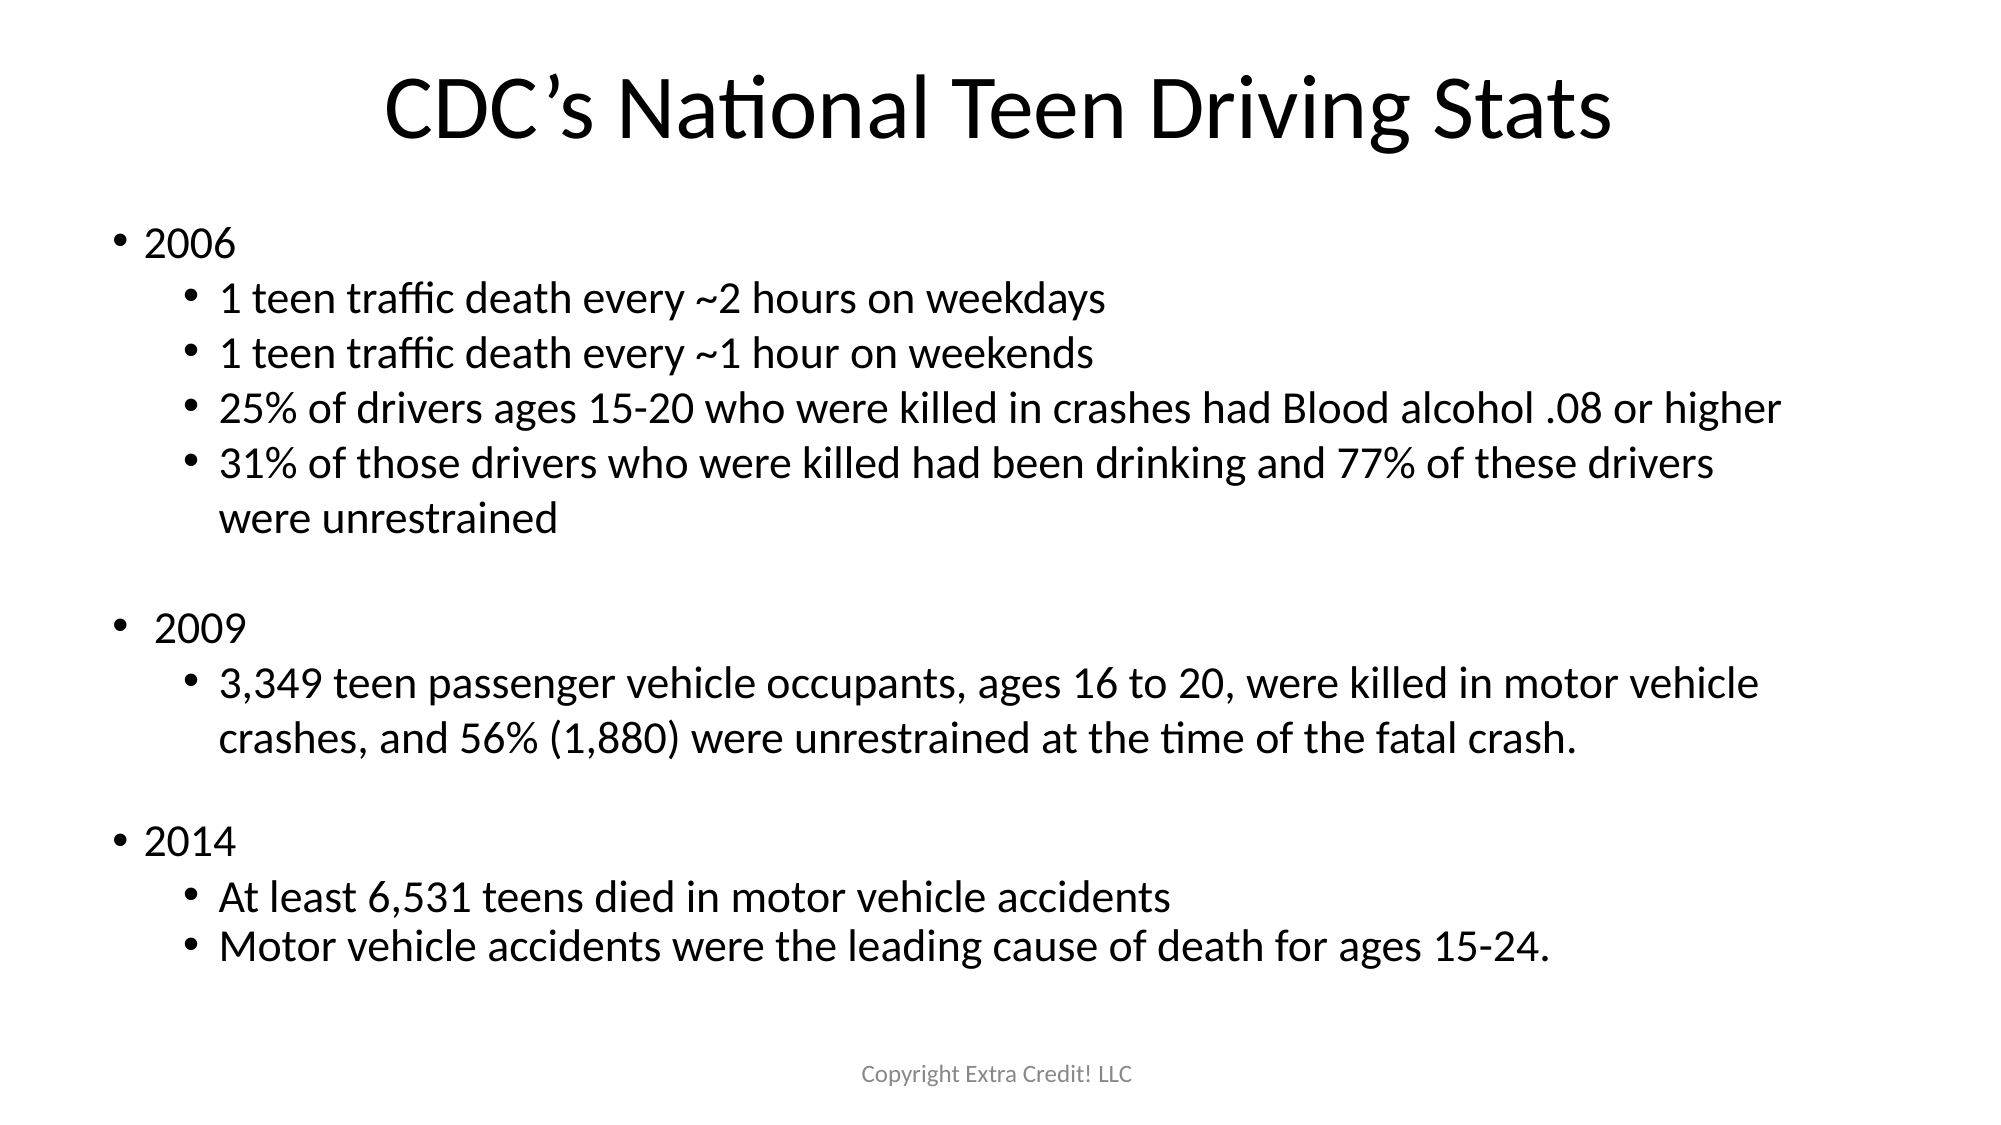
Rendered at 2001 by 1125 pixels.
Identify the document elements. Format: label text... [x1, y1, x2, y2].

list 2006 1 teen traffic death every ~2 hours on weekdays 1 teen traffic death every ~1 hour on weekends 25% of drivers ages 15-20 who were killed in crashes had Blood alcohol .08 or higher 31% of those drivers who were killed had been drinking and 77% of these drivers were unrestrained 2009 3,349 teen passenger vehicle occupants, ages 16 to 20, were killed in motor vehicle crashes, and 56% (1,880) were unrestrained at the time of the fatal crash. 2014 At least 6,531 teens died in motor vehicle accidents Motor vehicle accidents were the leading cause of death for ages 15-24. [91, 204, 1817, 1070]
footer Copyright Extra Credit! LLC [662, 1070, 1338, 1103]
title CDC’s National Teen Driving Stats [137, 0, 1863, 218]
